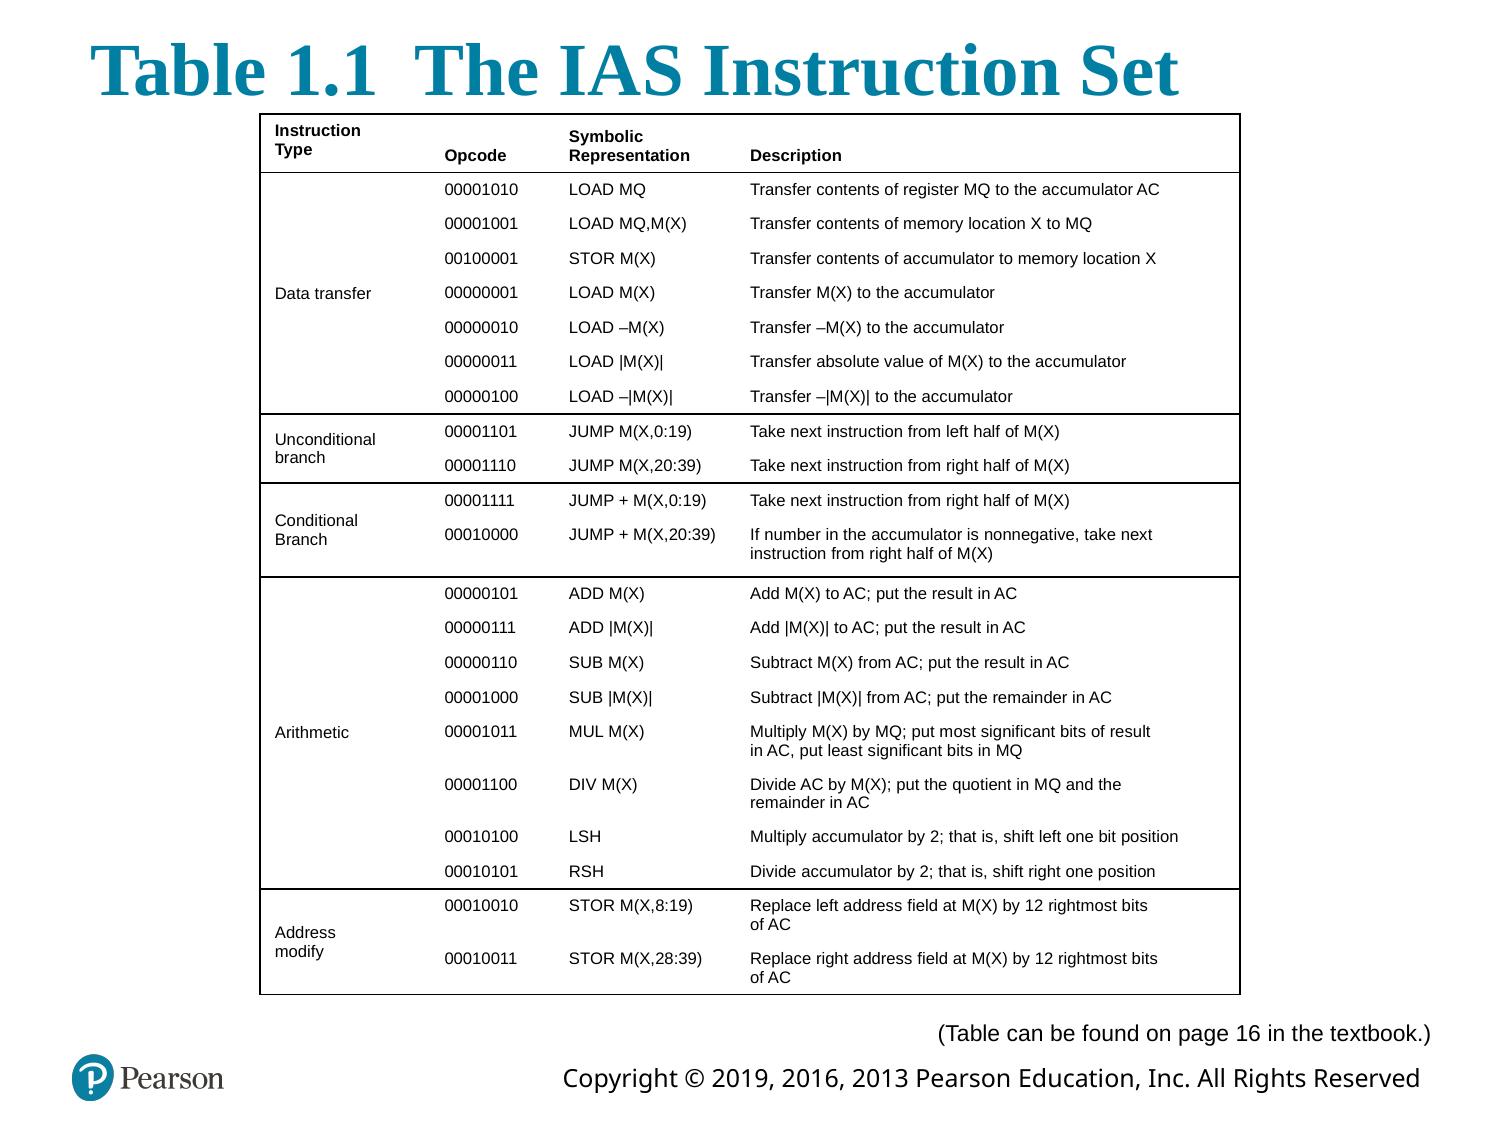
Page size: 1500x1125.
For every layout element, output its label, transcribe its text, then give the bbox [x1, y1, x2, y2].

table_cell Multiply M(X) by MQ; put most significant bits of result in AC, put least significant bits in MQ [735, 715, 1239, 767]
picture [72, 1087, 83, 1101]
table_cell Transfer contents of accumulator to memory location X [735, 242, 1239, 276]
table_cell DIV M(X) [554, 767, 735, 820]
table_cell JUMP + M(X,20:39) [554, 518, 735, 576]
table_cell STOR M(X,8:19) [554, 890, 735, 942]
text_box (Table can be found on page 16 in the textbook.) [904, 1011, 1465, 1054]
table_cell 00000011 [430, 345, 554, 380]
table_cell 00001100 [430, 767, 554, 820]
table_cell 00010101 [430, 855, 554, 888]
table_cell 00001001 [430, 216, 554, 242]
table_cell Replace right address field at M(X) by 12 rightmost bits of AC [735, 942, 1239, 994]
table_cell Subtract M(X) from AC; put the result in AC [735, 646, 1239, 680]
table_cell 00100001 [430, 242, 554, 276]
table_cell 00001111 [430, 484, 554, 518]
table_cell JUMP M(X,20:39) [554, 449, 735, 482]
picture [80, 1063, 106, 1088]
title Table 1.1 The IAS Instruction Set [75, 113, 1425, 216]
table_cell SUB |M(X)| [554, 680, 735, 715]
table_cell Transfer –M(X) to the accumulator [735, 311, 1239, 345]
table_cell 00000010 [430, 311, 554, 345]
table_cell Take next instruction from right half of M(X) [735, 484, 1239, 518]
table_cell If number in the accumulator is nonnegative, take next instruction from right half of M(X) [735, 518, 1239, 576]
table_cell Arithmetic [261, 578, 430, 888]
table_cell Add |M(X)| to AC; put the result in AC [735, 611, 1239, 646]
table_cell JUMP + M(X,0:19) [554, 484, 735, 518]
table_cell 00001000 [430, 680, 554, 715]
table_cell Address modify [261, 890, 430, 994]
table_cell ADD |M(X)| [554, 611, 735, 646]
table_cell Take next instruction from right half of M(X) [735, 449, 1239, 482]
table_cell Conditional Branch [261, 484, 430, 576]
picture [72, 1054, 88, 1070]
table_cell JUMP M(X,0:19) [554, 415, 735, 449]
table_cell RSH [554, 855, 735, 888]
table_cell 00010100 [430, 820, 554, 855]
table_cell LSH [554, 820, 735, 855]
table_cell Unconditional branch [261, 415, 430, 482]
table_cell LOAD |M(X)| [554, 345, 735, 380]
table_cell 00010000 [430, 518, 554, 576]
table_cell Data transfer [261, 216, 430, 413]
table_cell 00000101 [430, 578, 554, 611]
table_cell Transfer –|M(X)| to the accumulator [735, 380, 1239, 413]
table_cell 00000111 [430, 611, 554, 646]
table_cell 00001011 [430, 715, 554, 767]
table_cell Transfer contents of memory location X to MQ [735, 216, 1239, 242]
table_cell Divide AC by M(X); put the quotient in MQ and the remainder in AC [735, 767, 1239, 820]
table_cell SUB M(X) [554, 646, 735, 680]
table_cell 00000110 [430, 646, 554, 680]
table_cell 00010011 [430, 942, 554, 994]
table_cell 00000100 [430, 380, 554, 413]
table_cell Divide accumulator by 2; that is, shift right one position [735, 855, 1239, 888]
table_cell LOAD MQ,M(X) [554, 216, 735, 242]
table_cell Add M(X) to AC; put the result in AC [735, 578, 1239, 611]
table_cell LOAD –|M(X)| [554, 380, 735, 413]
table_cell Multiply accumulator by 2; that is, shift left one bit position [735, 820, 1239, 855]
table_cell MUL M(X) [554, 715, 735, 767]
table_cell LOAD –M(X) [554, 311, 735, 345]
table_cell Transfer M(X) to the accumulator [735, 276, 1239, 311]
table_cell 00001101 [430, 415, 554, 449]
picture [98, 1054, 224, 1101]
table_cell Take next instruction from left half of M(X) [735, 415, 1239, 449]
table_cell Transfer absolute value of M(X) to the accumulator [735, 345, 1239, 380]
table_cell STOR M(X,28:39) [554, 942, 735, 994]
table_cell LOAD M(X) [554, 276, 735, 311]
table_cell STOR M(X) [554, 242, 735, 276]
table_cell Replace left address field at M(X) by 12 rightmost bits of AC [735, 890, 1239, 942]
table_cell Subtract |M(X)| from AC; put the remainder in AC [735, 680, 1239, 715]
table_cell 00010010 [430, 890, 554, 942]
table_cell 00000001 [430, 276, 554, 311]
table_cell 00001110 [430, 449, 554, 482]
table_cell ADD M(X) [554, 578, 735, 611]
